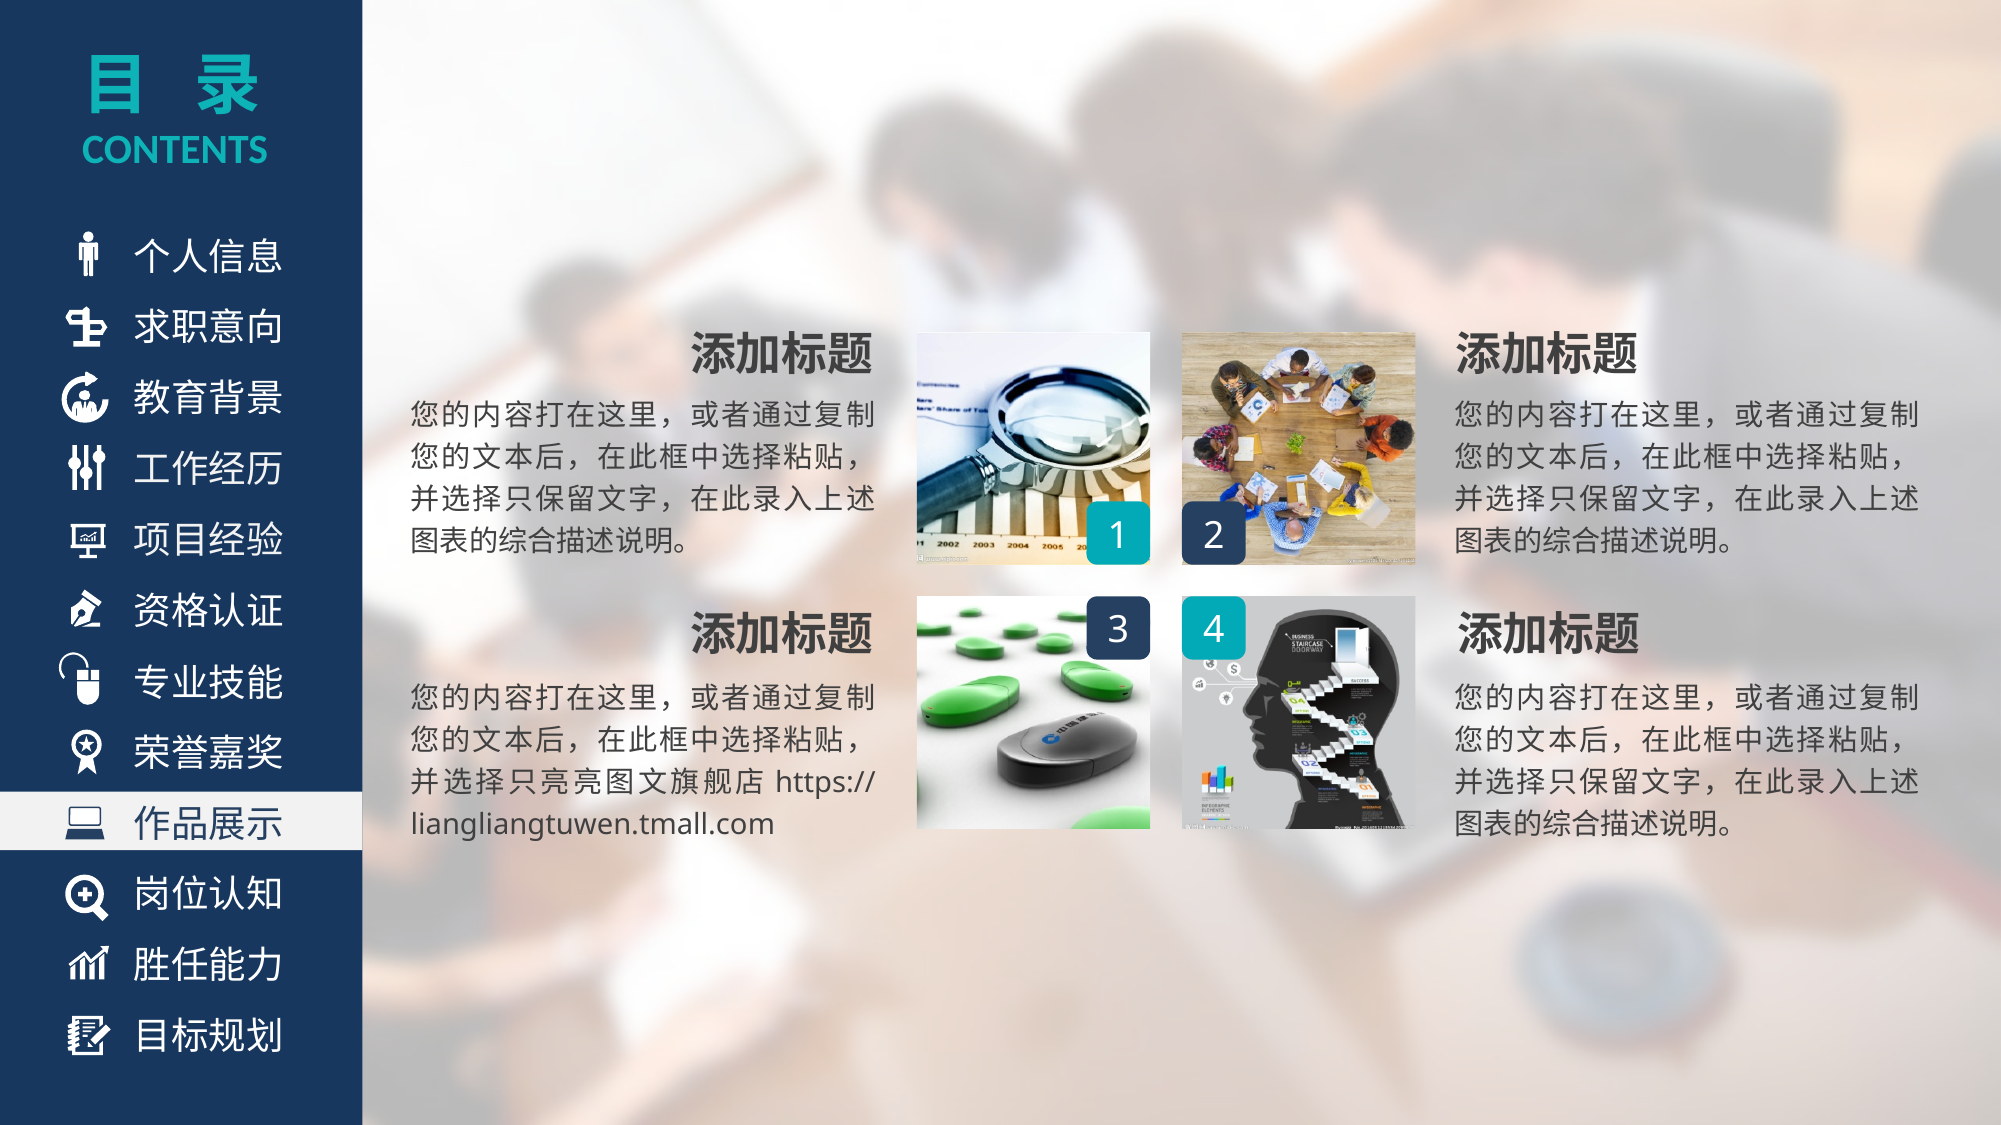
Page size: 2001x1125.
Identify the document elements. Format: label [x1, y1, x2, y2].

text_box [64, 807, 105, 840]
text_box [67, 444, 106, 491]
text_box [78, 231, 99, 277]
picture [0, 0, 2001, 1125]
text_box [64, 874, 105, 921]
text_box [58, 651, 100, 705]
text_box [68, 947, 112, 980]
